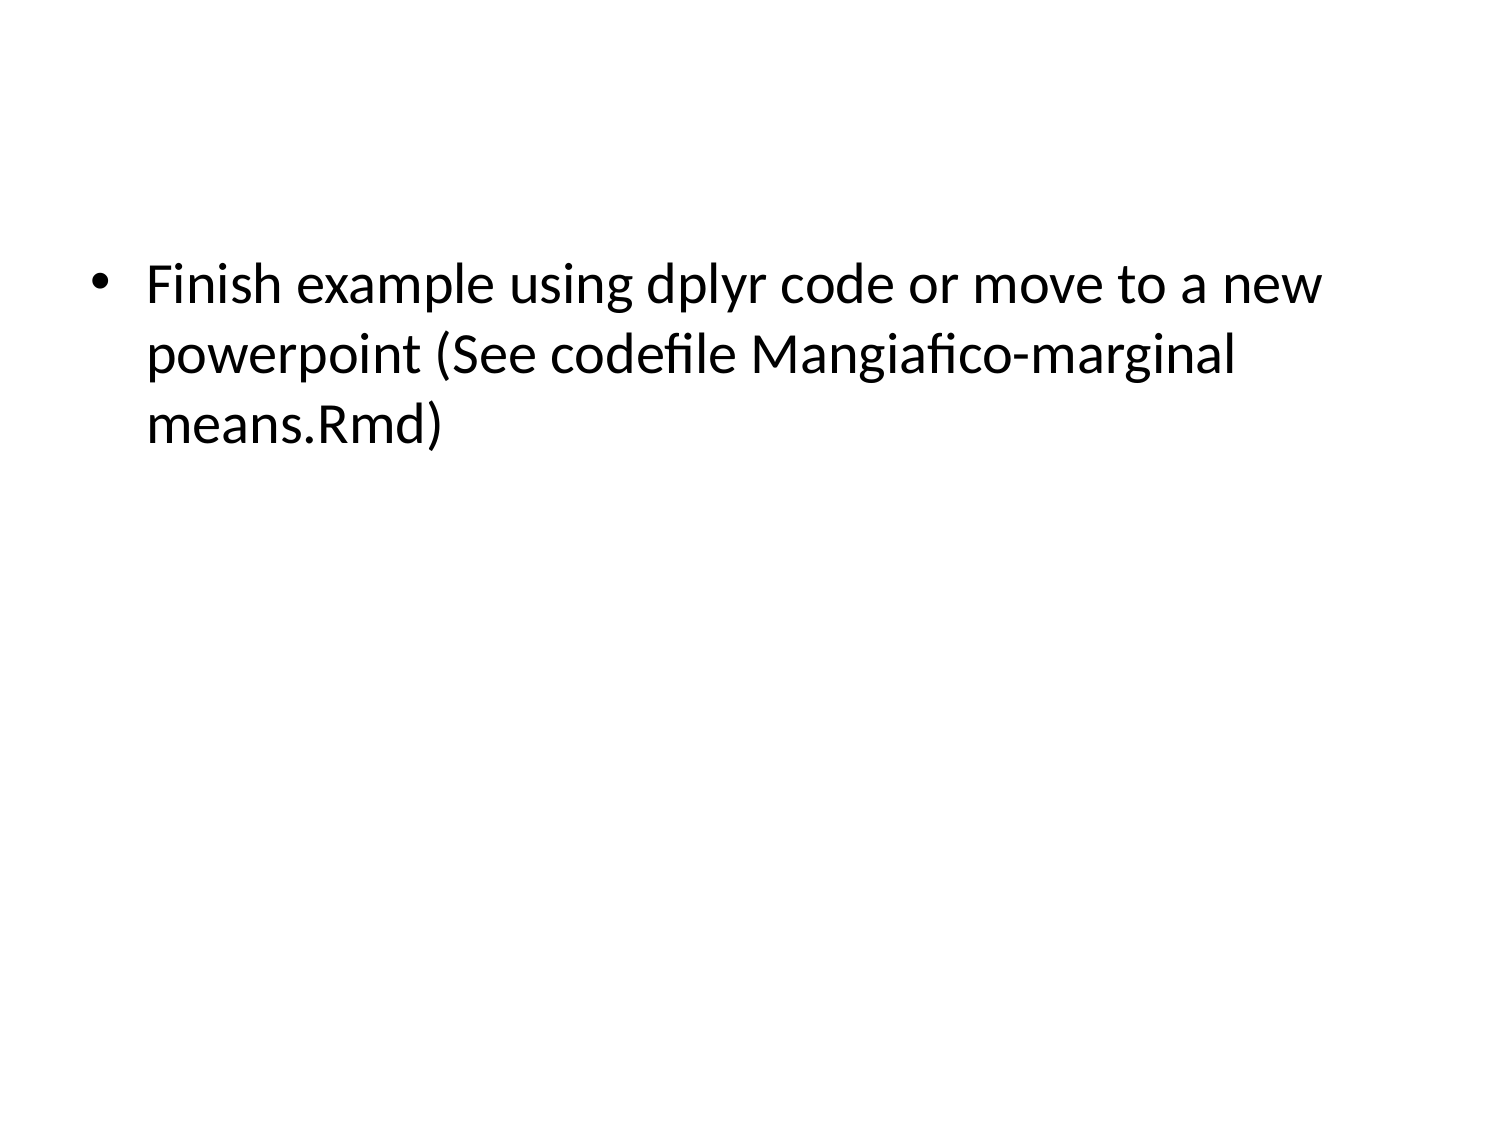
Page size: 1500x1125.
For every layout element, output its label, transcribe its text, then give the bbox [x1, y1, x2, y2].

list Finish example using dplyr code or move to a new powerpoint (See codefile Mangiafico-marginal means.Rmd) [75, 237, 1425, 1075]
